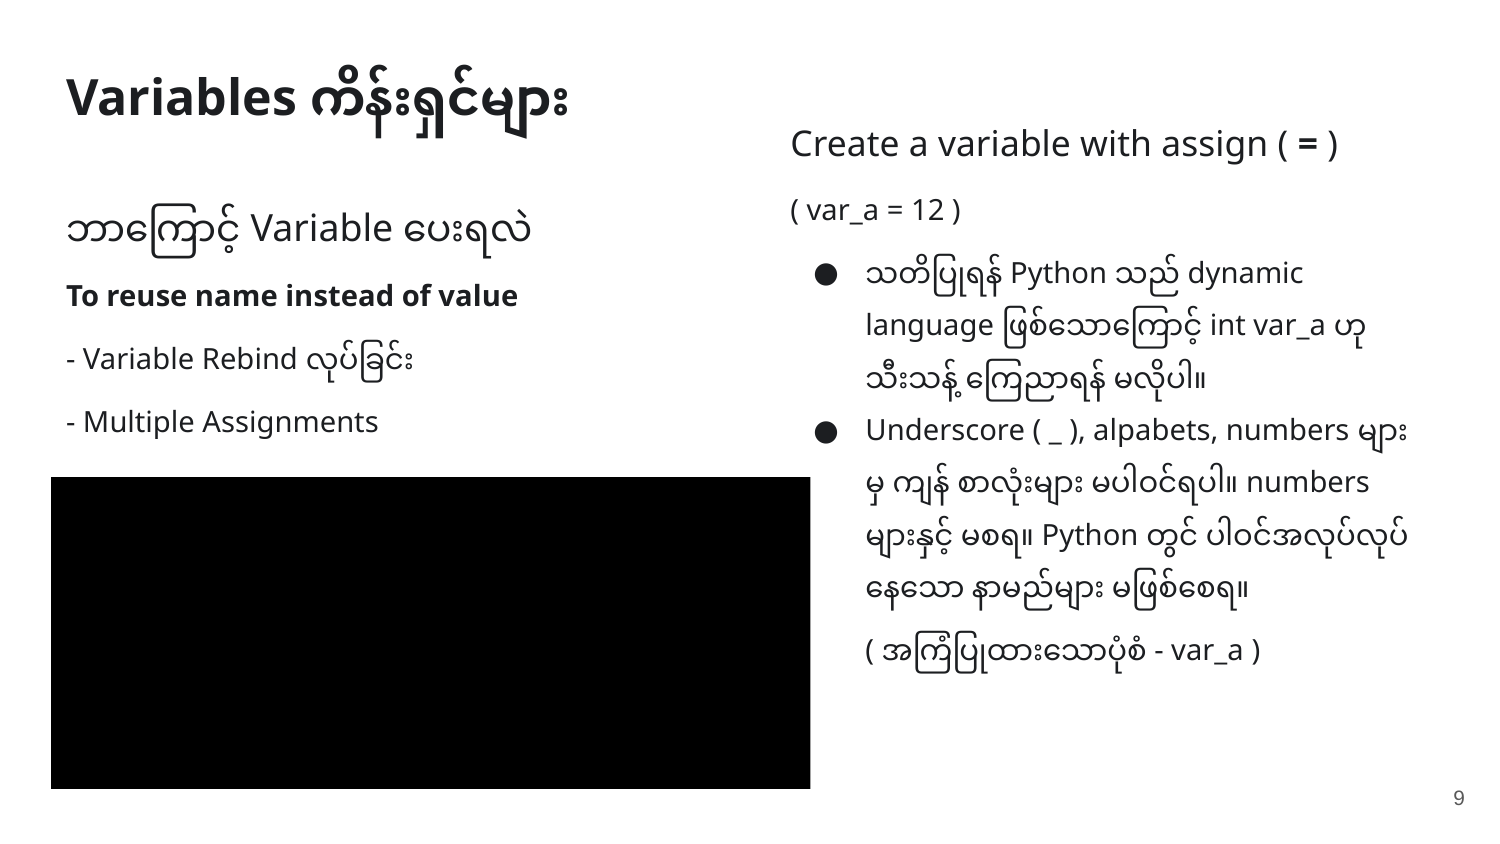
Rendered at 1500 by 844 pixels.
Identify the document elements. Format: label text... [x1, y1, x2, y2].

slide_number ‹#› [1389, 764, 1480, 830]
title Variables ကိန်းရှင်များ [51, 41, 613, 166]
list Create a variable with assign ( = ) ( var_a = 12 ) သတိပြုရန် Python သည် dynamic language ဖြစ်​သော​ကြောင့် int var_a ဟု သီးသန့် ​ကြေညာရန် မလိုပါ။ Underscore ( _ ), alpabets, numbers များမှ ကျန် စာလုံးများ မပါဝင်ရပါ။ numbers များနှင့် မစရ။ Python တွင် ပါဝင်အလုပ်လုပ်​​နေ​သော နာမည်များ မဖြစ်​စေရ။ ( အကြံပြုထား​သောပုံစံ - var_a ) [775, 84, 1432, 729]
picture [50, 477, 811, 789]
list ဘာ​ကြောင့် Variable ​ပေးရလဲ To reuse name instead of value - Variable Rebind လုပ်ခြင်း - Multiple Assignments [51, 166, 708, 476]
